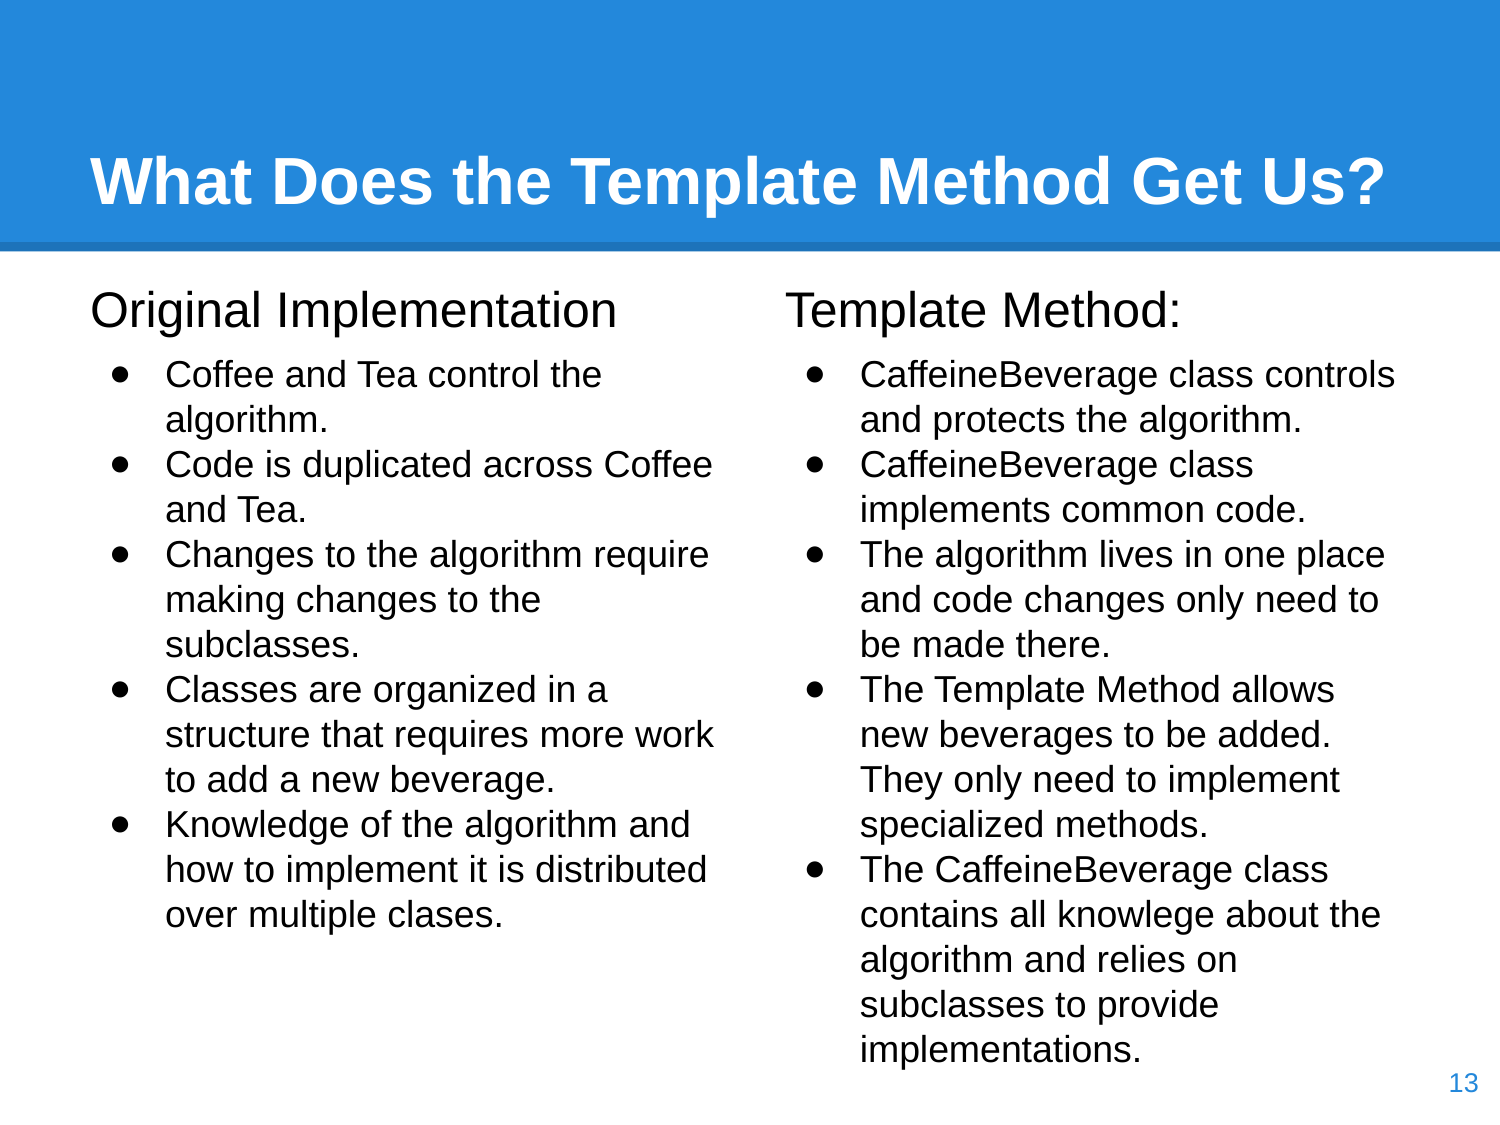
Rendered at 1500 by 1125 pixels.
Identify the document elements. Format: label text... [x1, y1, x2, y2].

list Template Method: CaffeineBeverage class controls and protects the algorithm. CaffeineBeverage class implements common code. The algorithm lives in one place and code changes only need to be made there. The Template Method allows new beverages to be added. They only need to implement specialized methods. The CaffeineBeverage class contains all knowlege about the algorithm and relies on subclasses to provide implementations. [769, 262, 1425, 1078]
title What Does the Template Method Get Us? [75, 45, 1425, 233]
slide_number ‹#› [1403, 1038, 1494, 1125]
list Original Implementation Coffee and Tea control the algorithm. Code is duplicated across Coffee and Tea. Changes to the algorithm require making changes to the subclasses. Classes are organized in a structure that requires more work to add a new beverage. Knowledge of the algorithm and how to implement it is distributed over multiple clases. [75, 262, 731, 1078]
